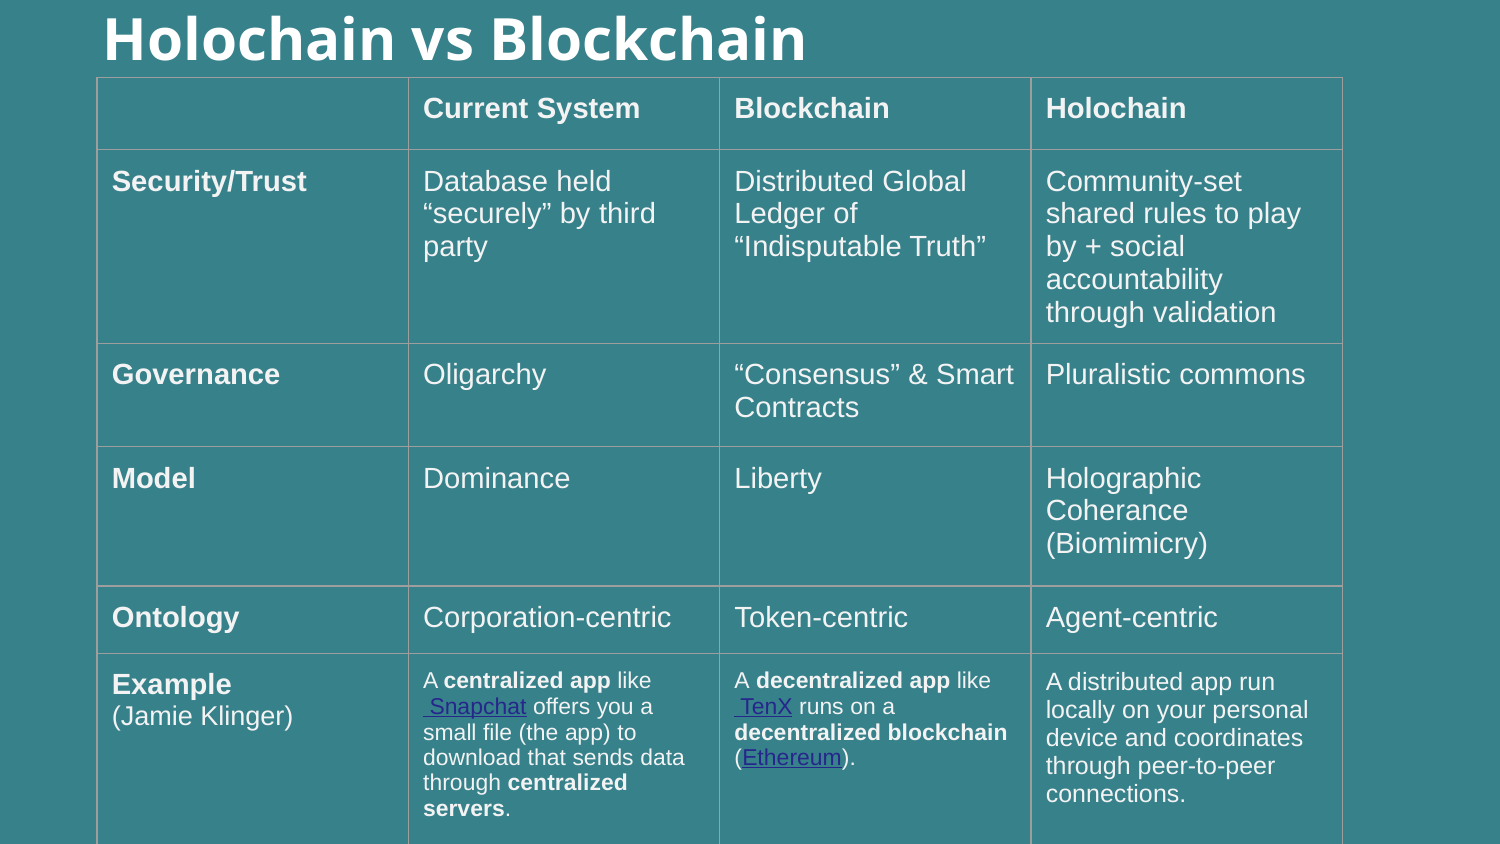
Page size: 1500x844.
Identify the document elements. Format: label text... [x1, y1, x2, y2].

table_cell Distributed Global Ledger of “Indisputable Truth” [720, 150, 1030, 343]
table_cell Model [98, 447, 408, 585]
table_cell Oligarchy [409, 344, 719, 446]
table_cell A decentralized app like TenX runs on a decentralized blockchain (Ethereum). [720, 654, 1030, 844]
table_cell Dominance [409, 447, 719, 585]
table_cell Ontology [98, 587, 408, 653]
table_cell Corporation-centric [409, 587, 719, 653]
table_cell A centralized app like Snapchat offers you a small file (the app) to download that sends data through centralized servers. [409, 654, 719, 844]
table_cell Database held “securely” by third party [409, 150, 719, 343]
table_cell Security/Trust [98, 150, 408, 343]
table_cell Community-set shared rules to play by + social accountability through validation [1032, 150, 1342, 343]
table_header [98, 78, 408, 149]
table_cell Token-centric [720, 587, 1030, 653]
table_cell Example (Jamie Klinger) [98, 654, 408, 844]
title Holochain vs Blockchain [87, 0, 1242, 78]
table_header Blockchain [720, 78, 1030, 149]
table_cell Holographic Coherance (Biomimicry) [1032, 447, 1342, 585]
table_cell Governance [98, 344, 408, 446]
table_header Holochain [1032, 78, 1342, 149]
table_header Current System [409, 78, 719, 149]
table_cell A distributed app run locally on your personal device and coordinates through peer-to-peer connections. [1032, 654, 1342, 844]
table_cell Agent-centric [1032, 587, 1342, 653]
table_cell Pluralistic commons [1032, 344, 1342, 446]
table_cell “Consensus” & Smart Contracts [720, 344, 1030, 446]
table_cell Liberty [720, 447, 1030, 585]
